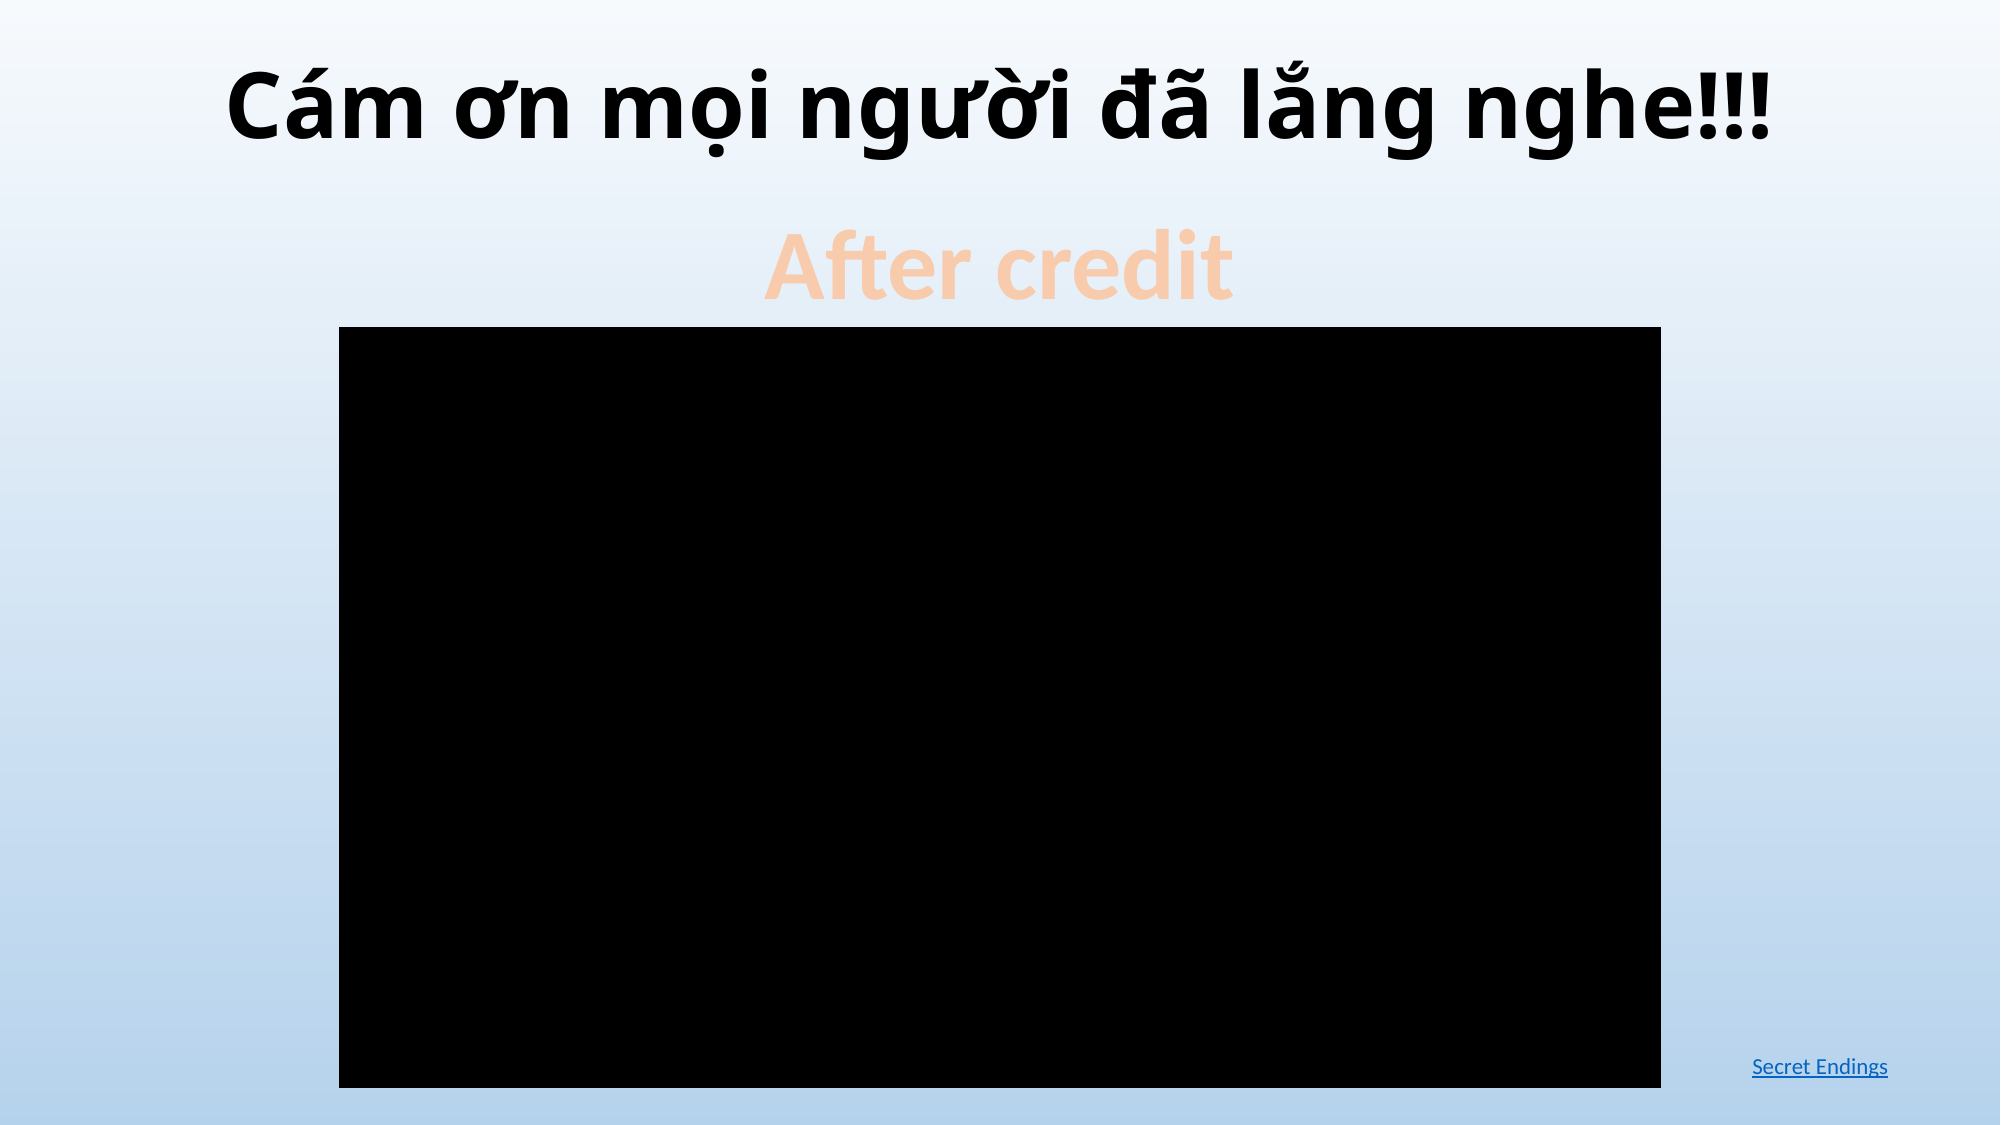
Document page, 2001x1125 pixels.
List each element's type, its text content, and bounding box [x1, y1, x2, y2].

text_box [340, 328, 1660, 1087]
title Cám ơn mọi người đã lắng nghe!!! [137, 0, 1863, 218]
text_box Secret Endings [1731, 1043, 1910, 1087]
text_box After credit [749, 191, 1251, 327]
